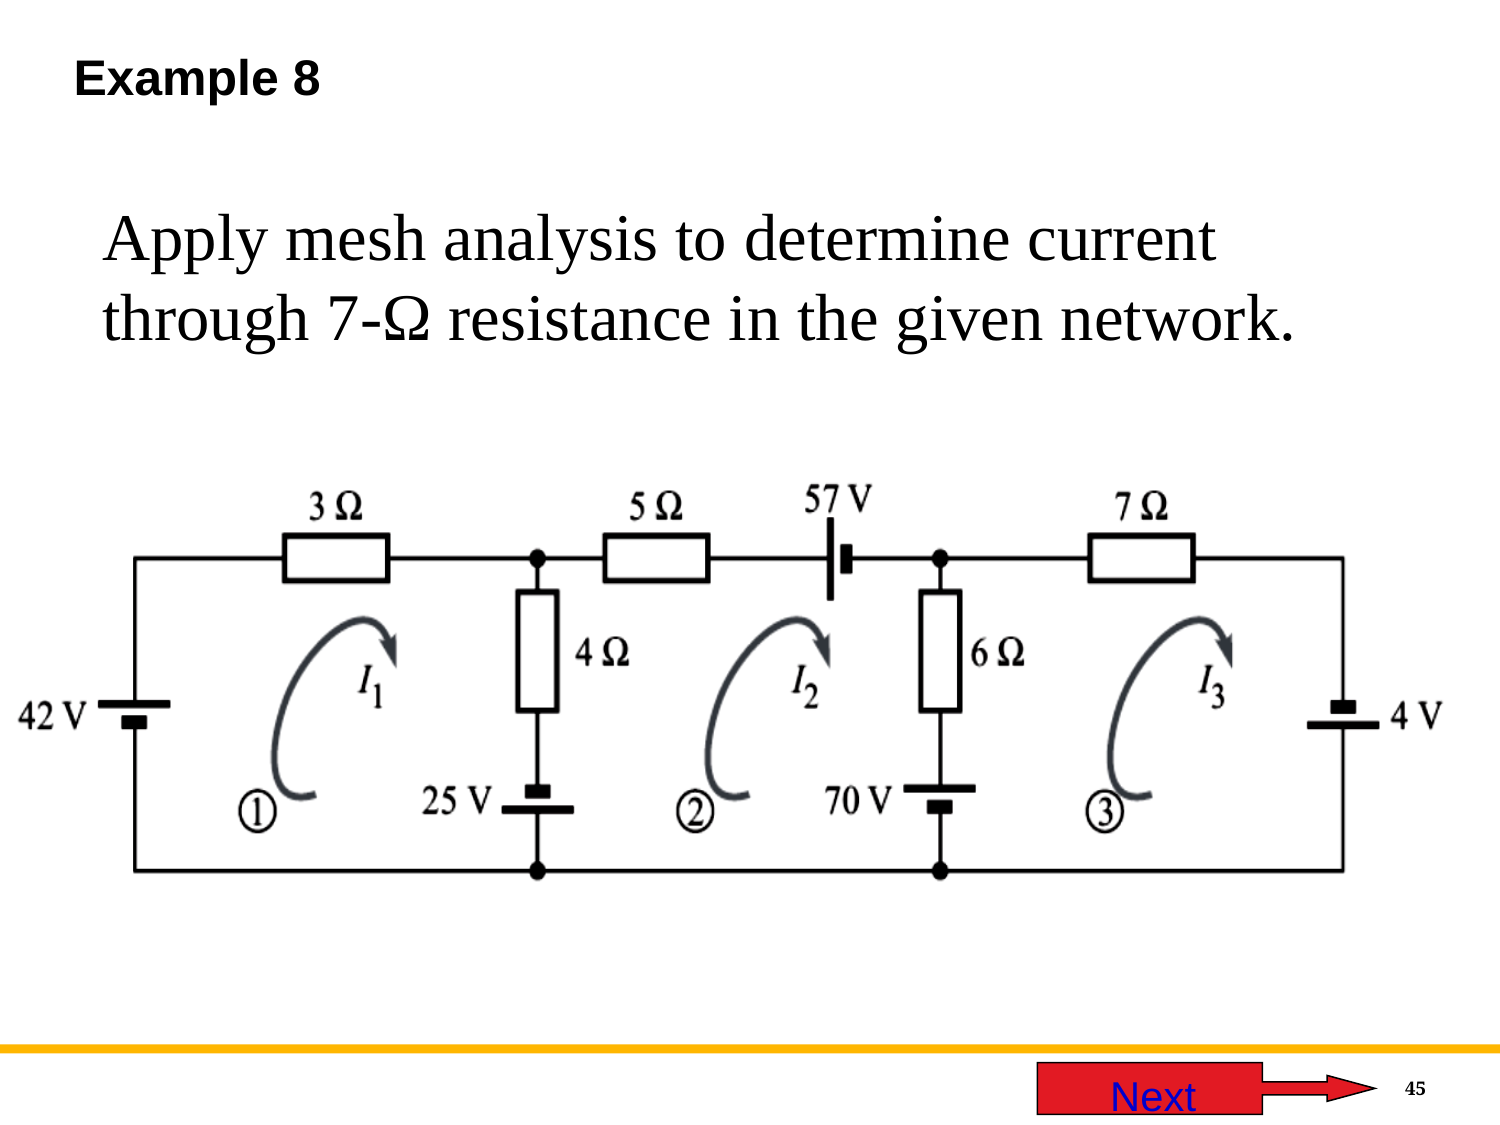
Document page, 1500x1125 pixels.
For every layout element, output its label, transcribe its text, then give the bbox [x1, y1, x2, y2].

text_box Apply mesh analysis to determine current through 7-Ω resistance in the given network. [87, 186, 1450, 361]
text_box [1037, 1062, 1375, 1125]
slide_number 45 [1375, 1071, 1442, 1109]
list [0, 464, 1462, 888]
title Example 8 [58, 45, 1184, 180]
